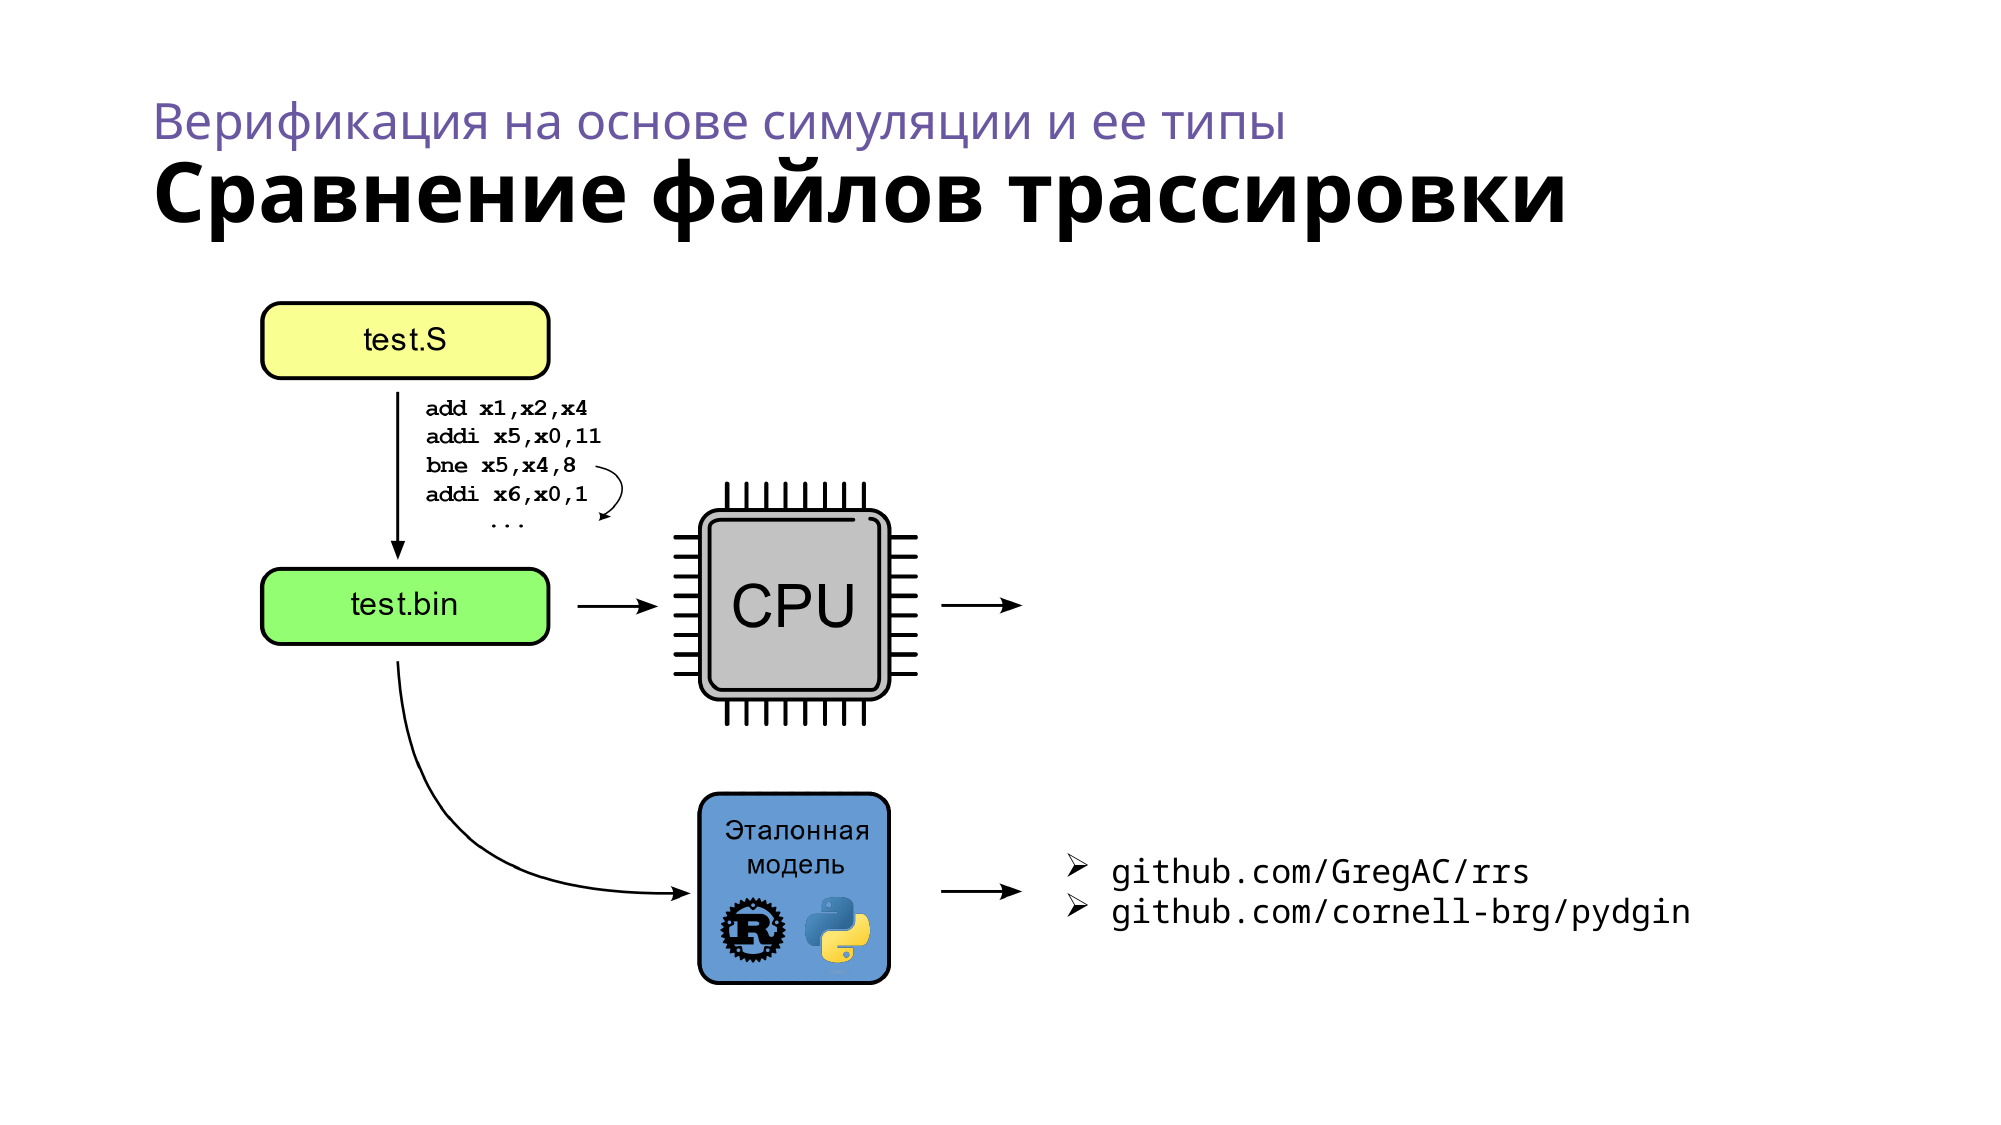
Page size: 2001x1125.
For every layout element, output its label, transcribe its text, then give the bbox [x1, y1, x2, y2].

text_box github.com/GregAC/rrs github.com/cornell-brg/pydgin [1412, 842, 2000, 938]
picture [170, 145, 1412, 1048]
title Верификация на основе симуляции и ее типы Сравнение файлов трассировки [137, 59, 1863, 278]
